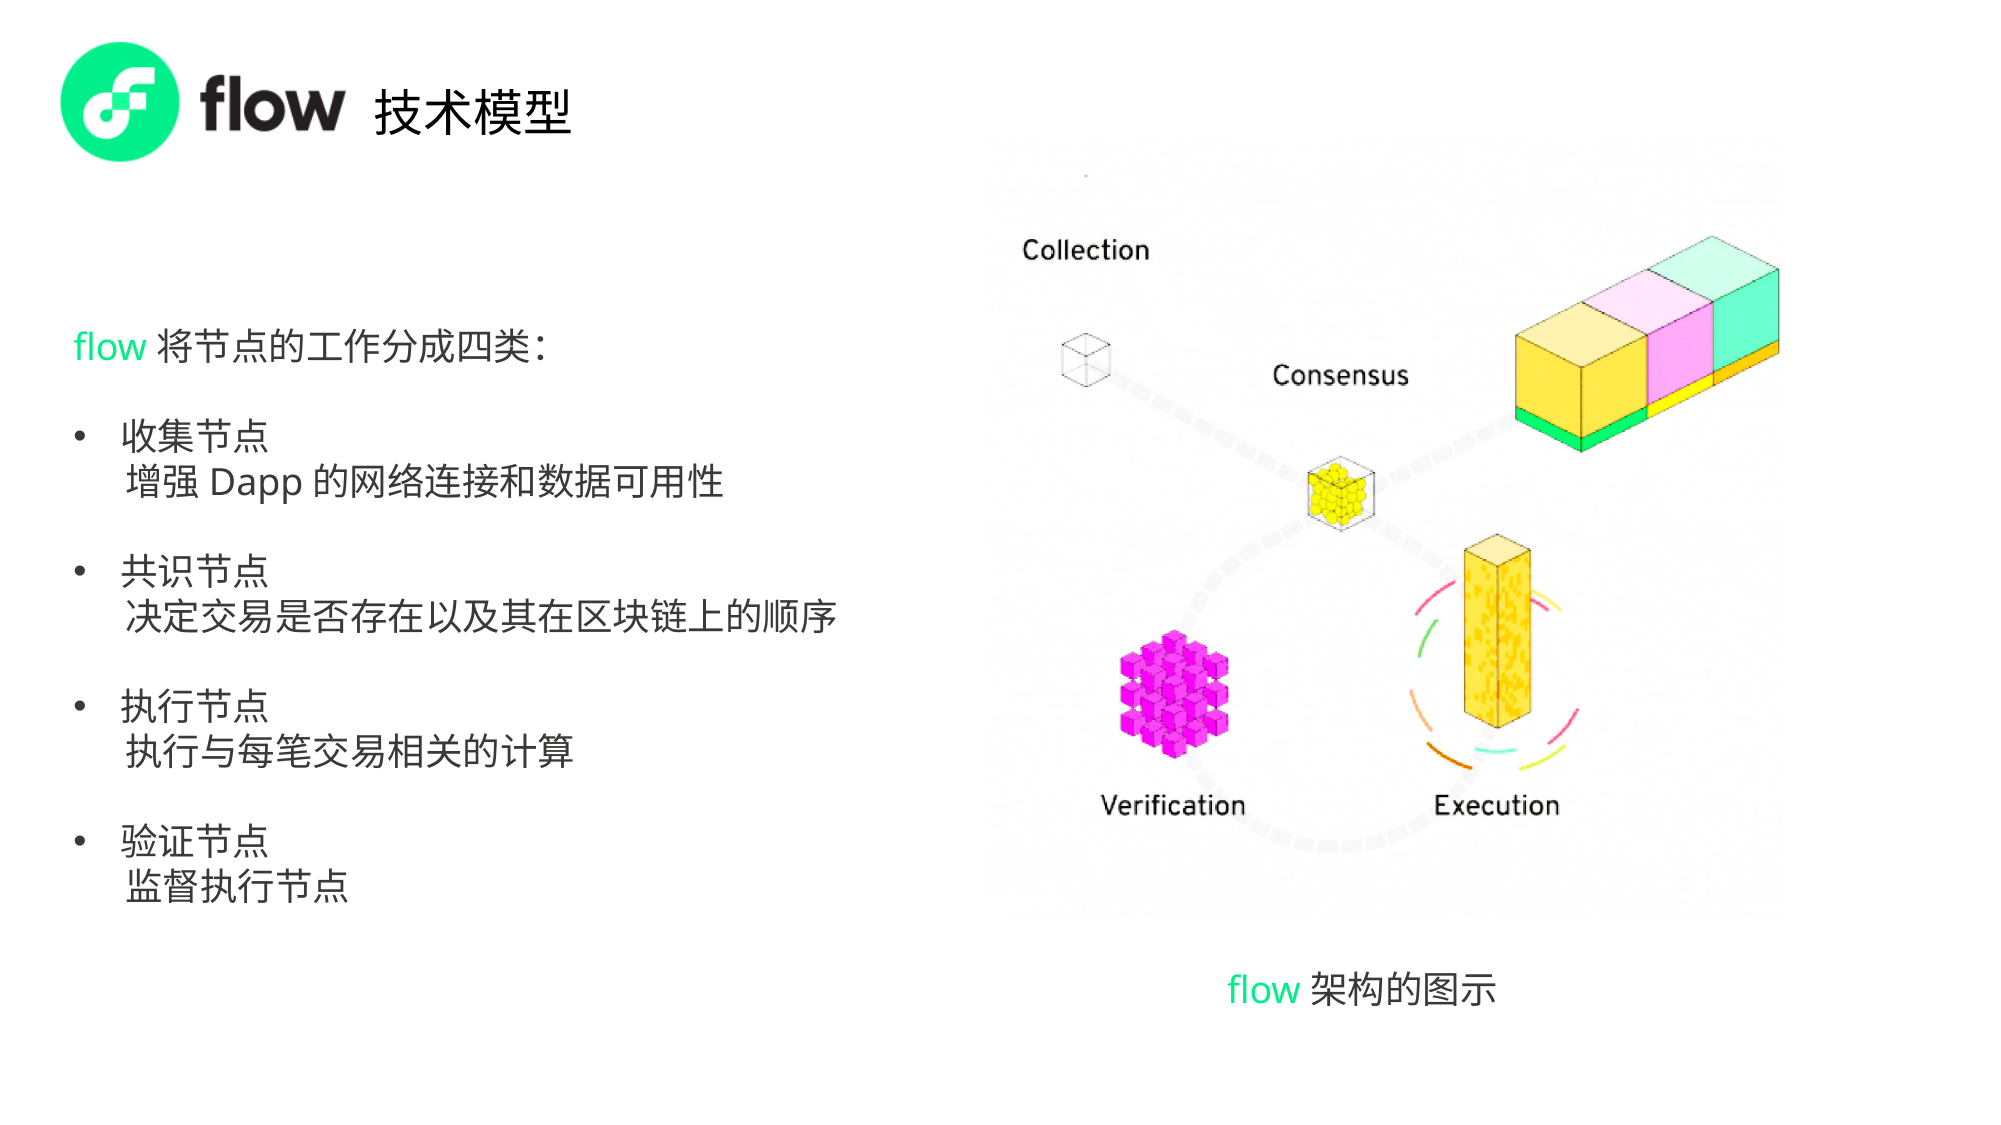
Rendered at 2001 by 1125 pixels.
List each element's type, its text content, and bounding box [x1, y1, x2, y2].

text_box 技术模型 [375, 73, 589, 149]
text_box flow将节点的工作分成四类： 收集节点 增强Dapp的网络连接和数据可用性 共识节点 决定交易是否存在以及其在区块链上的顺序 执行节点 执行与每笔交易相关的计算 验证节点 监督执行节点 [58, 315, 887, 961]
picture [987, 133, 1784, 921]
picture [58, 12, 375, 187]
text_box flow架构的图示 [902, 958, 1823, 1019]
